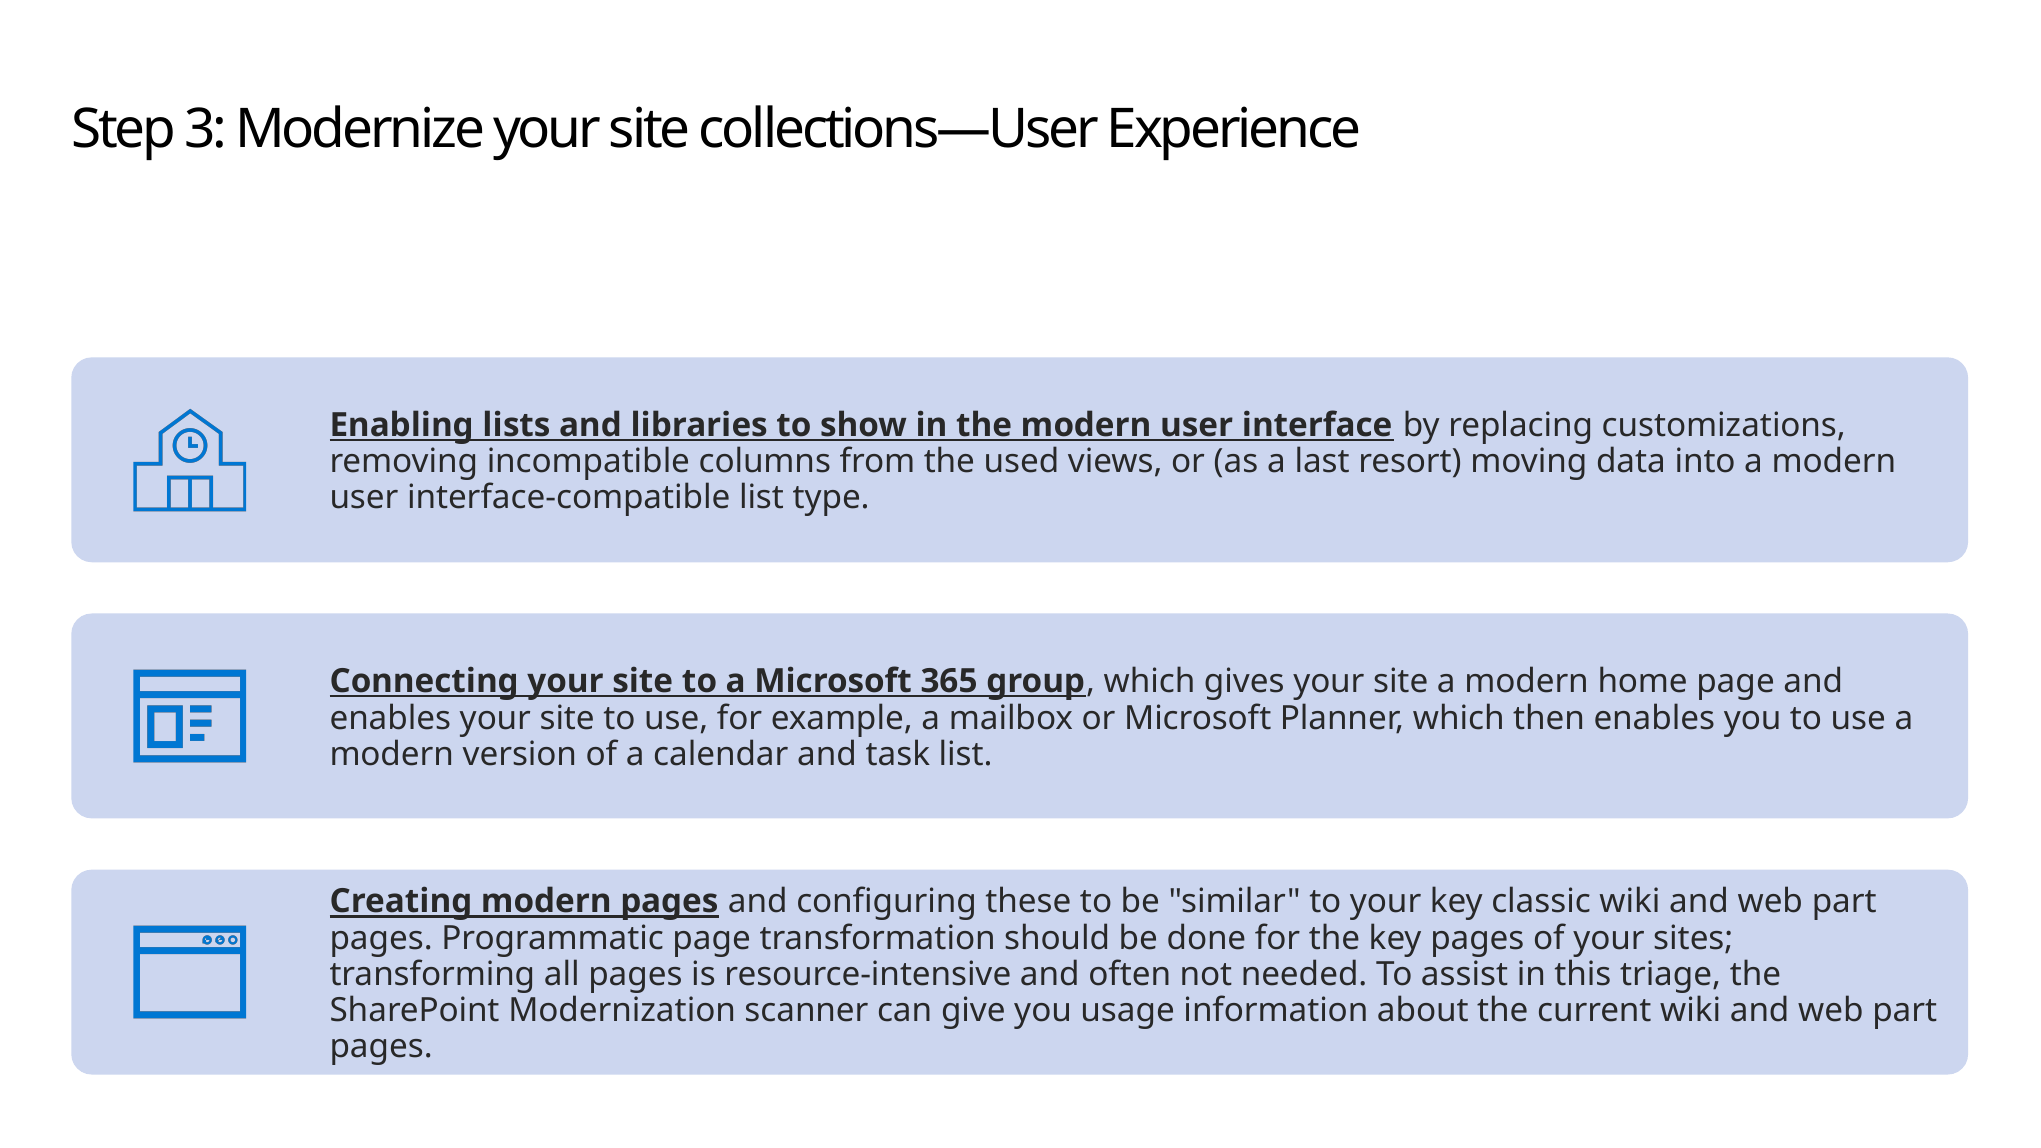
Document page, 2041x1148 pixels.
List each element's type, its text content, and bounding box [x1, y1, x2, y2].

title Step 3: Modernize your site collections—User Experience [71, 73, 1969, 198]
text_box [71, 357, 1969, 1075]
